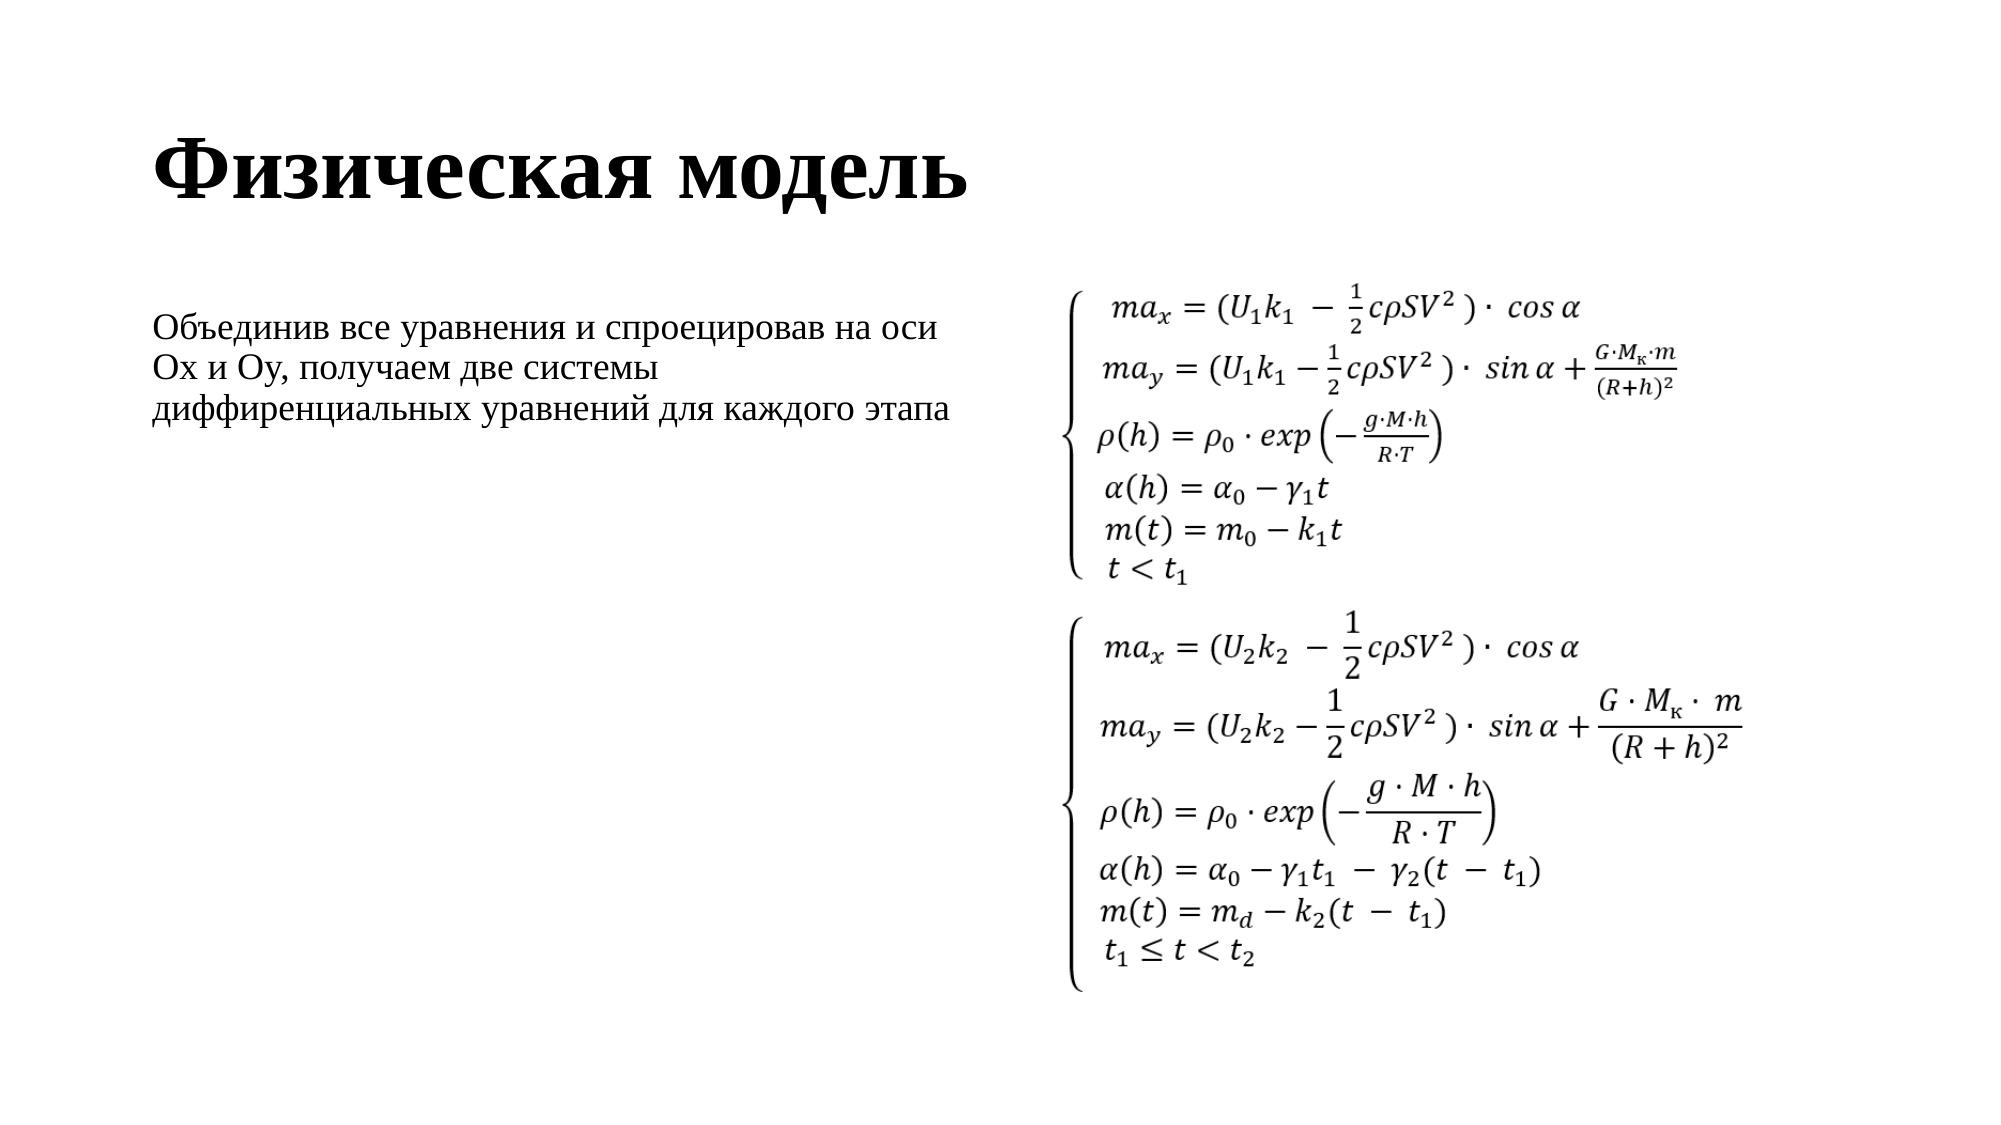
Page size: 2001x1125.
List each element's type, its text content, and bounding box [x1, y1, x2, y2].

picture [1042, 277, 1891, 993]
title Физическая модель [137, 59, 1863, 278]
list Объединив все уравнения и спроецировав на оси Ox и Oy, получаем две системы диффиренциальных уравнений для каждого этапа [137, 299, 988, 1014]
